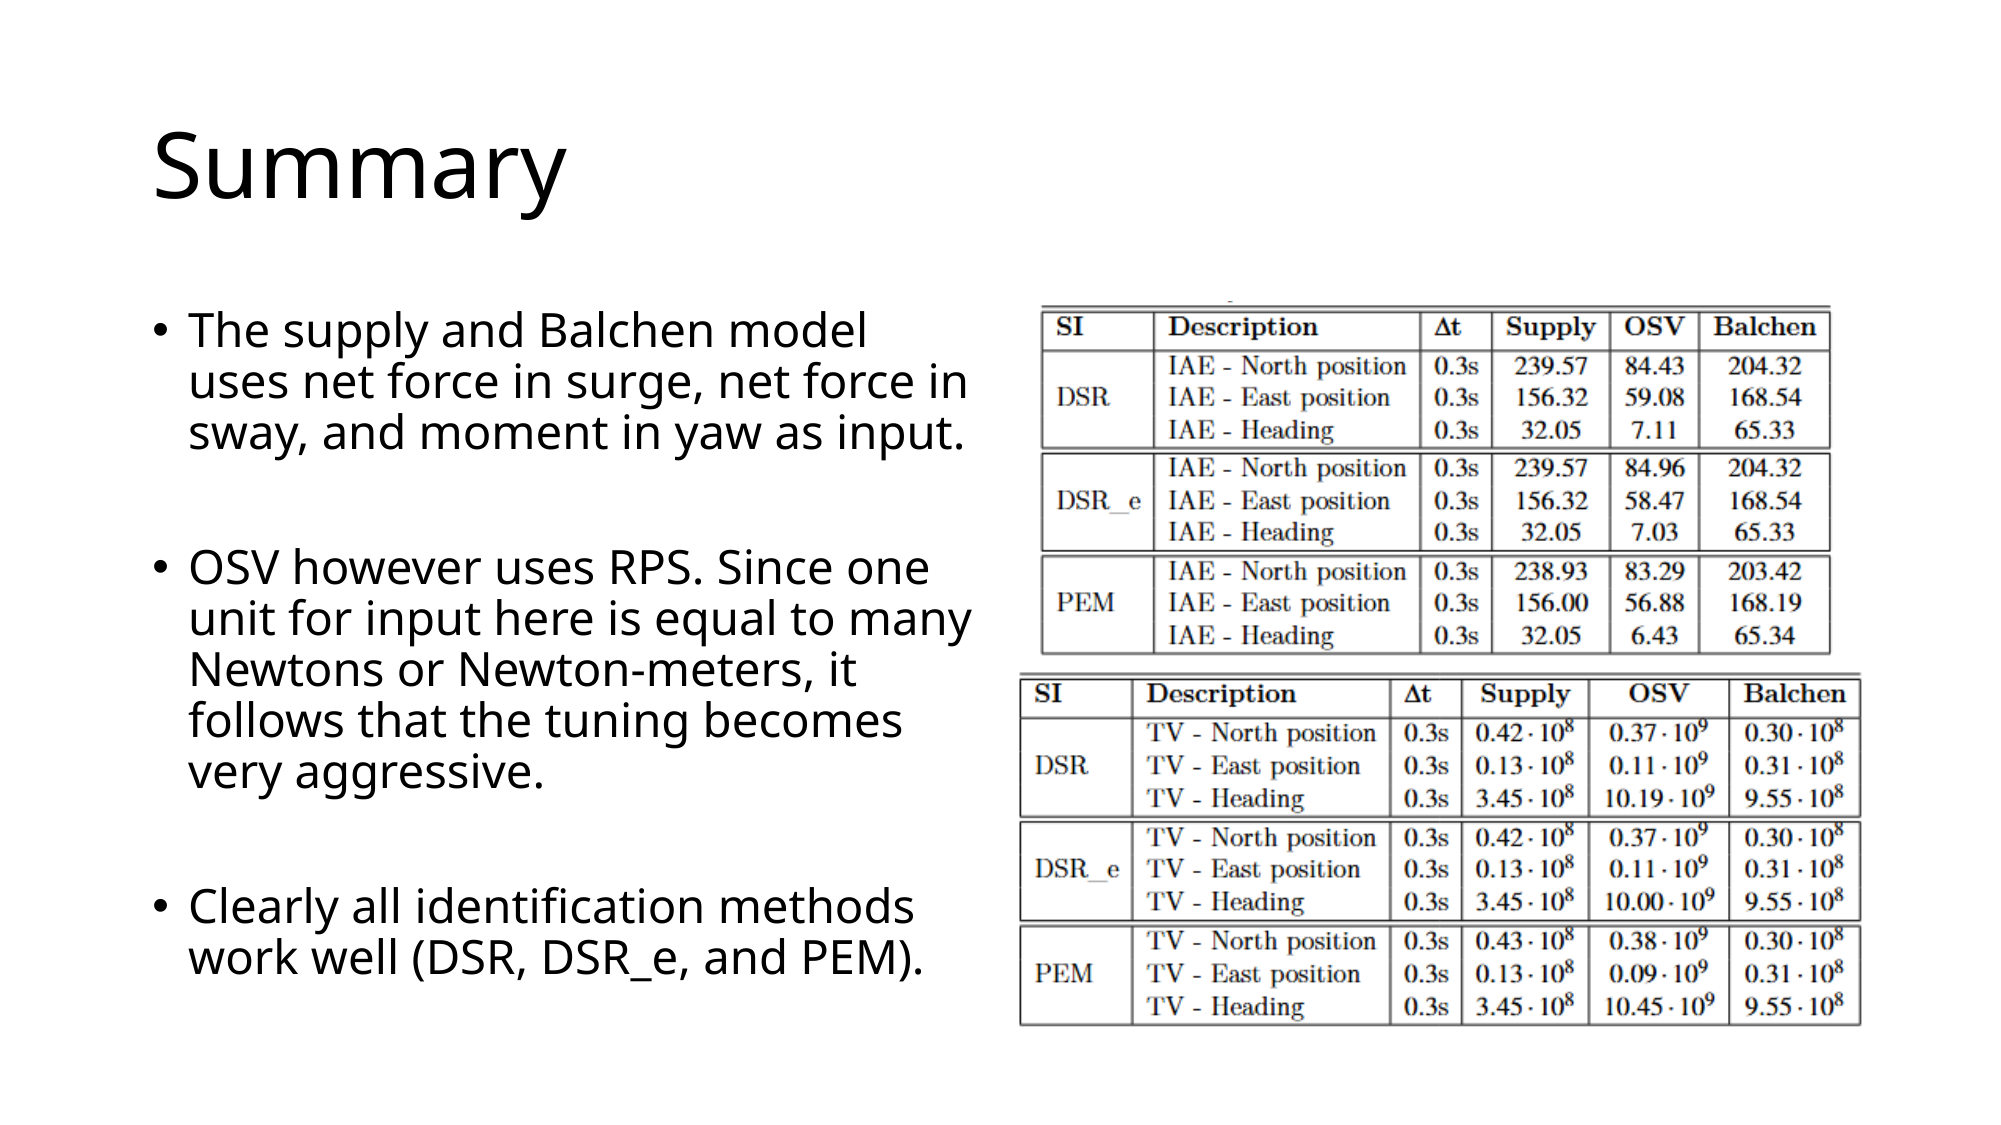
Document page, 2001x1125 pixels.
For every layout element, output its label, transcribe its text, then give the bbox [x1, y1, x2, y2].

title Summary [137, 59, 1863, 278]
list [1038, 301, 1845, 657]
list The supply and Balchen model uses net force in surge, net force in sway, and moment in yaw as input. OSV however uses RPS. Since one unit for input here is equal to many Newtons or Newton-meters, it follows that the tuning becomes very aggressive. Clearly all identification methods work well (DSR, DSR_e, and PEM). [137, 299, 988, 1014]
picture [1012, 667, 1872, 1028]
